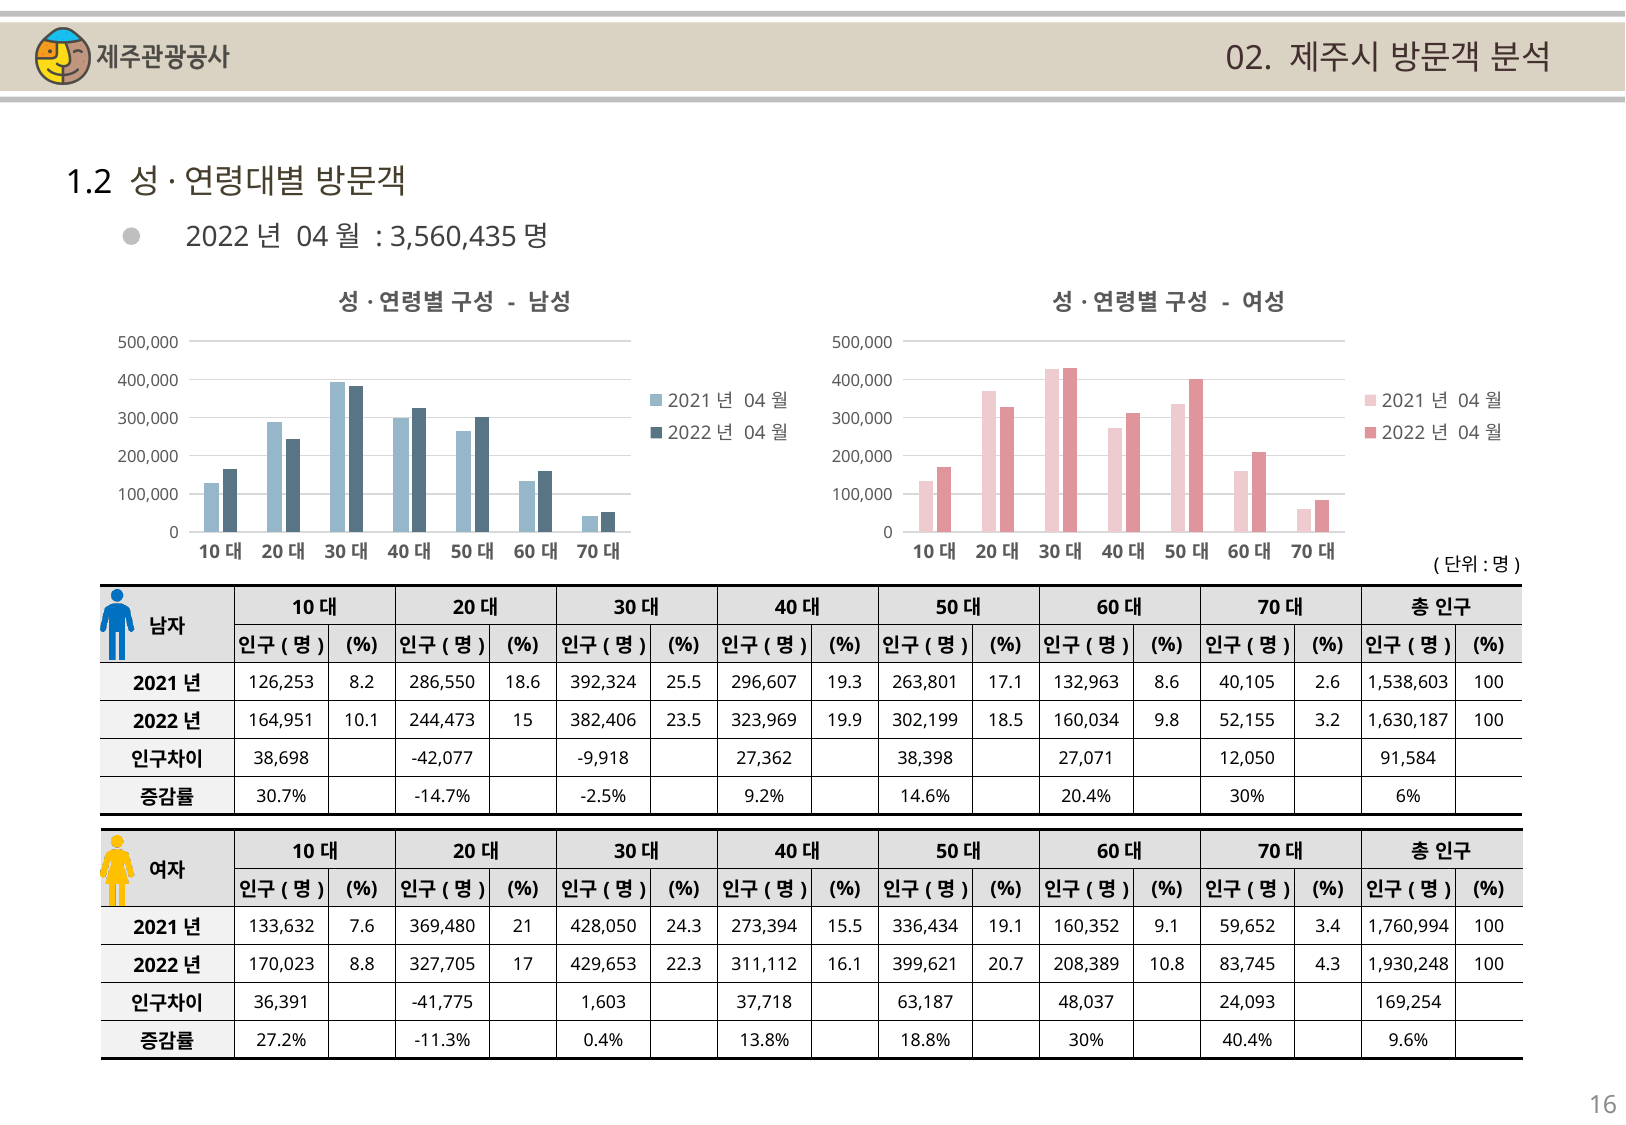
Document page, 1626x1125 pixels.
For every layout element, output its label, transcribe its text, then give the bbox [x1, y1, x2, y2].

table_header 10대 [235, 587, 395, 624]
table_cell [651, 1021, 717, 1057]
table_cell (%) [651, 869, 717, 906]
table_cell 18.8% [879, 1021, 972, 1057]
table_cell 160,034 [1040, 701, 1133, 738]
text_box 2022년 04월 : 3,560,435명 [170, 210, 565, 260]
table_cell [1134, 777, 1200, 813]
table_cell 169,254 [1362, 983, 1455, 1020]
table_cell 126,253 [235, 663, 328, 700]
table_cell [651, 777, 717, 813]
table_cell 2.6 [1295, 663, 1361, 700]
table_cell [973, 777, 1039, 813]
table_cell 18.6 [490, 663, 556, 700]
table_cell (%) [490, 625, 556, 662]
table_cell 30.7% [235, 777, 328, 813]
picture [78, 586, 154, 662]
table_header 20대 [396, 831, 556, 868]
table_cell [1134, 983, 1200, 1020]
table_cell 286,550 [396, 663, 489, 700]
table_cell 382,406 [557, 701, 650, 738]
table_cell 1,603 [557, 983, 650, 1020]
table_cell 132,963 [1040, 663, 1133, 700]
table_cell 336,434 [879, 907, 972, 944]
chart [817, 262, 1522, 571]
table_cell 100 [1456, 907, 1523, 944]
table_cell (%) [973, 625, 1039, 662]
table_cell 20.4% [1040, 777, 1133, 813]
table_cell 13.8% [718, 1021, 811, 1057]
table_cell (%) [1456, 869, 1523, 906]
table_cell 2022년 [100, 701, 234, 738]
table_cell 인구(명) [396, 869, 489, 906]
table_cell 4.3 [1295, 945, 1361, 982]
table_cell 392,324 [557, 663, 650, 700]
table_cell (%) [973, 869, 1039, 906]
table_cell (%) [812, 625, 878, 662]
table_cell [1456, 777, 1522, 813]
table_cell 59,652 [1201, 907, 1294, 944]
table_cell 63,187 [879, 983, 972, 1020]
table_cell [329, 983, 395, 1020]
table_cell 인구(명) [557, 869, 650, 906]
table_cell 263,801 [879, 663, 972, 700]
table_cell [973, 739, 1039, 776]
table_cell 100 [1456, 945, 1523, 982]
table_cell (%) [329, 869, 395, 906]
table_cell -42,077 [396, 739, 489, 776]
table_cell 399,621 [879, 945, 972, 982]
table_header 30대 [557, 831, 717, 868]
table_cell 160,352 [1040, 907, 1133, 944]
table_header 70대 [1201, 831, 1361, 868]
table_cell [651, 983, 717, 1020]
table_header 70대 [1201, 587, 1361, 624]
table_cell (%) [1295, 625, 1361, 662]
table_cell [490, 777, 556, 813]
table_cell 133,632 [235, 907, 328, 944]
table_cell 27,362 [718, 739, 811, 776]
table_cell 27,071 [1040, 739, 1133, 776]
table_cell 20.7 [973, 945, 1039, 982]
table_cell 91,584 [1362, 739, 1455, 776]
table_cell 15 [490, 701, 556, 738]
table_cell 15.5 [812, 907, 878, 944]
table_cell 1,760,994 [1362, 907, 1455, 944]
table_cell [812, 739, 878, 776]
chart [103, 262, 808, 571]
table_cell 인구(명) [1362, 869, 1455, 906]
table_cell -14.7% [396, 777, 489, 813]
table_cell 429,653 [557, 945, 650, 982]
table_cell 증감률 [101, 1021, 234, 1057]
table_cell [973, 983, 1039, 1020]
table_cell 10.8 [1134, 945, 1200, 982]
text_box [121, 226, 141, 246]
table_cell 164,951 [235, 701, 328, 738]
table_cell (%) [1295, 869, 1361, 906]
table_cell [812, 1021, 878, 1057]
table_cell 12,050 [1201, 739, 1294, 776]
table_cell 8.8 [329, 945, 395, 982]
table_cell (%) [651, 625, 717, 662]
table_cell 40.4% [1201, 1021, 1294, 1057]
table_cell 30% [1201, 777, 1294, 813]
table_cell 19.9 [812, 701, 878, 738]
table_cell 9.1 [1134, 907, 1200, 944]
table_cell 25.5 [651, 663, 717, 700]
table_cell [329, 1021, 395, 1057]
table_cell 17 [490, 945, 556, 982]
table_cell 17.1 [973, 663, 1039, 700]
table_cell -41,775 [396, 983, 489, 1020]
table_cell 40,105 [1201, 663, 1294, 700]
table_cell 인구(명) [879, 625, 972, 662]
table_cell 10.1 [329, 701, 395, 738]
table_cell 83,745 [1201, 945, 1294, 982]
picture [31, 26, 232, 87]
table_cell 24,093 [1201, 983, 1294, 1020]
table_cell 인구(명) [1040, 625, 1133, 662]
text_box (단위:명) [1419, 545, 1535, 583]
table_cell [651, 739, 717, 776]
table_cell [490, 983, 556, 1020]
table_cell [812, 983, 878, 1020]
table_header 총 인구 [1362, 831, 1523, 868]
table_cell 6% [1362, 777, 1455, 813]
table_cell (%) [490, 869, 556, 906]
table_header 남자 [154, 587, 234, 662]
table_cell 18.5 [973, 701, 1039, 738]
slide_number 16 [1251, 1063, 1618, 1123]
table_cell 8.2 [329, 663, 395, 700]
table_cell 36,391 [235, 983, 328, 1020]
table_cell 428,050 [557, 907, 650, 944]
table_cell (%) [1456, 625, 1522, 662]
text_box 02. 제주시 방문객 분석 [1042, 28, 1595, 84]
table_cell -2.5% [557, 777, 650, 813]
table_cell -9,918 [557, 739, 650, 776]
table_cell 인구(명) [718, 625, 811, 662]
table_cell (%) [1134, 869, 1200, 906]
table_cell 인구차이 [100, 739, 234, 776]
table_cell 증감률 [100, 777, 234, 813]
table_cell 19.3 [812, 663, 878, 700]
table_cell 38,398 [879, 739, 972, 776]
table_cell 1,930,248 [1362, 945, 1455, 982]
table_cell [329, 739, 395, 776]
table_cell 9.8 [1134, 701, 1200, 738]
table_cell 8.6 [1134, 663, 1200, 700]
table_header 60대 [1040, 831, 1200, 868]
table_cell 9.2% [718, 777, 811, 813]
table_cell 327,705 [396, 945, 489, 982]
table_cell 244,473 [396, 701, 489, 738]
table_cell 9.6% [1362, 1021, 1455, 1057]
table_cell [812, 777, 878, 813]
table_cell 인구(명) [1201, 869, 1294, 906]
table_header 30대 [557, 587, 717, 624]
table_cell 22.3 [651, 945, 717, 982]
table_cell 52,155 [1201, 701, 1294, 738]
table_cell 2022년 [101, 945, 234, 982]
table_header 20대 [396, 587, 556, 624]
table_cell 273,394 [718, 907, 811, 944]
table_cell 21 [490, 907, 556, 944]
table_cell 인구(명) [718, 869, 811, 906]
table_cell 19.1 [973, 907, 1039, 944]
table_cell [1295, 983, 1361, 1020]
table_cell 323,969 [718, 701, 811, 738]
table_cell 23.5 [651, 701, 717, 738]
table_cell 170,023 [235, 945, 328, 982]
table_cell 2021년 [100, 663, 234, 700]
table_cell (%) [329, 625, 395, 662]
table_cell 3.4 [1295, 907, 1361, 944]
table_header 50대 [879, 831, 1039, 868]
table_cell 0.4% [557, 1021, 650, 1057]
text_box 1.2 성·연령대별 방문객 [50, 152, 1144, 208]
picture [78, 830, 154, 908]
table_cell [329, 777, 395, 813]
table_header 60대 [1040, 587, 1200, 624]
table_cell 302,199 [879, 701, 972, 738]
table_cell 1,538,603 [1362, 663, 1455, 700]
table_cell 인구(명) [879, 869, 972, 906]
table_cell 16.1 [812, 945, 878, 982]
table_cell 인구차이 [101, 983, 234, 1020]
table_header 40대 [718, 831, 878, 868]
table_cell [1295, 777, 1361, 813]
table_cell 100 [1456, 701, 1522, 738]
table_cell [1295, 1021, 1361, 1057]
table_cell (%) [1134, 625, 1200, 662]
table_cell 208,389 [1040, 945, 1133, 982]
table_cell [1456, 739, 1522, 776]
table_cell 296,607 [718, 663, 811, 700]
table_header 총 인구 [1362, 587, 1522, 624]
table_cell 인구(명) [235, 625, 328, 662]
table_header 50대 [879, 587, 1039, 624]
table_cell 14.6% [879, 777, 972, 813]
table_cell 인구(명) [1040, 869, 1133, 906]
table_cell (%) [812, 869, 878, 906]
table_cell 2021년 [101, 907, 234, 944]
table_cell 27.2% [235, 1021, 328, 1057]
table_cell 인구(명) [1201, 625, 1294, 662]
table_cell 3.2 [1295, 701, 1361, 738]
table_cell [1134, 739, 1200, 776]
table_cell [1456, 983, 1523, 1020]
table_cell [1295, 739, 1361, 776]
table_cell [490, 1021, 556, 1057]
table_cell 7.6 [329, 907, 395, 944]
table_cell 인구(명) [1362, 625, 1455, 662]
table_cell [1456, 1021, 1523, 1057]
table_cell 38,698 [235, 739, 328, 776]
table_cell -11.3% [396, 1021, 489, 1057]
table_cell 48,037 [1040, 983, 1133, 1020]
table_cell [1134, 1021, 1200, 1057]
table_cell 100 [1456, 663, 1522, 700]
table_cell 1,630,187 [1362, 701, 1455, 738]
table_cell 인구(명) [557, 625, 650, 662]
table_header 40대 [718, 587, 878, 624]
table_cell 30% [1040, 1021, 1133, 1057]
table_cell 37,718 [718, 983, 811, 1020]
table_header 여자 [154, 831, 234, 906]
table_cell 369,480 [396, 907, 489, 944]
table_cell 311,112 [718, 945, 811, 982]
table_cell 24.3 [651, 907, 717, 944]
table_cell [490, 739, 556, 776]
table_cell 인구(명) [396, 625, 489, 662]
table_cell [973, 1021, 1039, 1057]
table_cell 인구(명) [235, 869, 328, 906]
table_header 10대 [235, 831, 395, 868]
